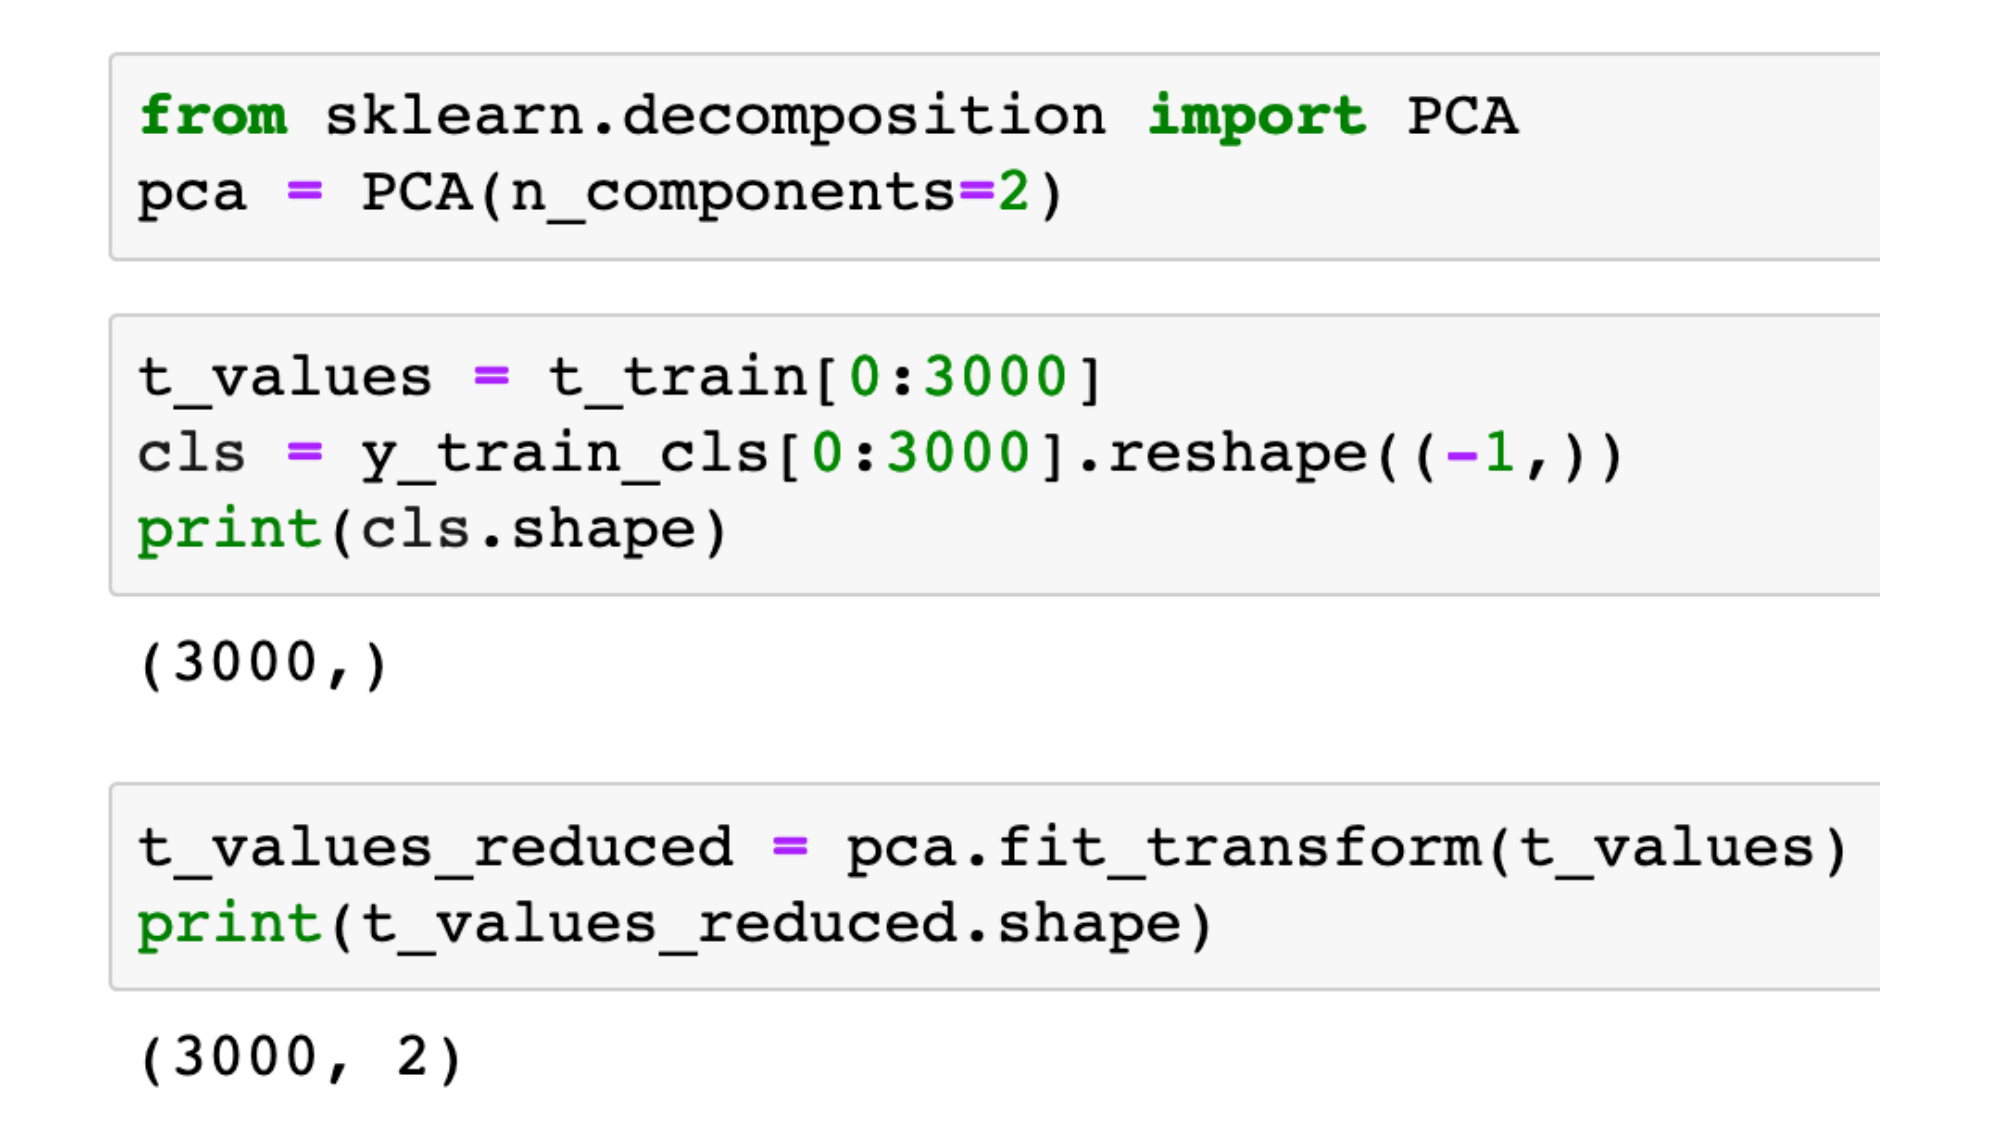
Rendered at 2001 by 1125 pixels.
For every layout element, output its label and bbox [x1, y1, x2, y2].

picture [83, 21, 1880, 1125]
